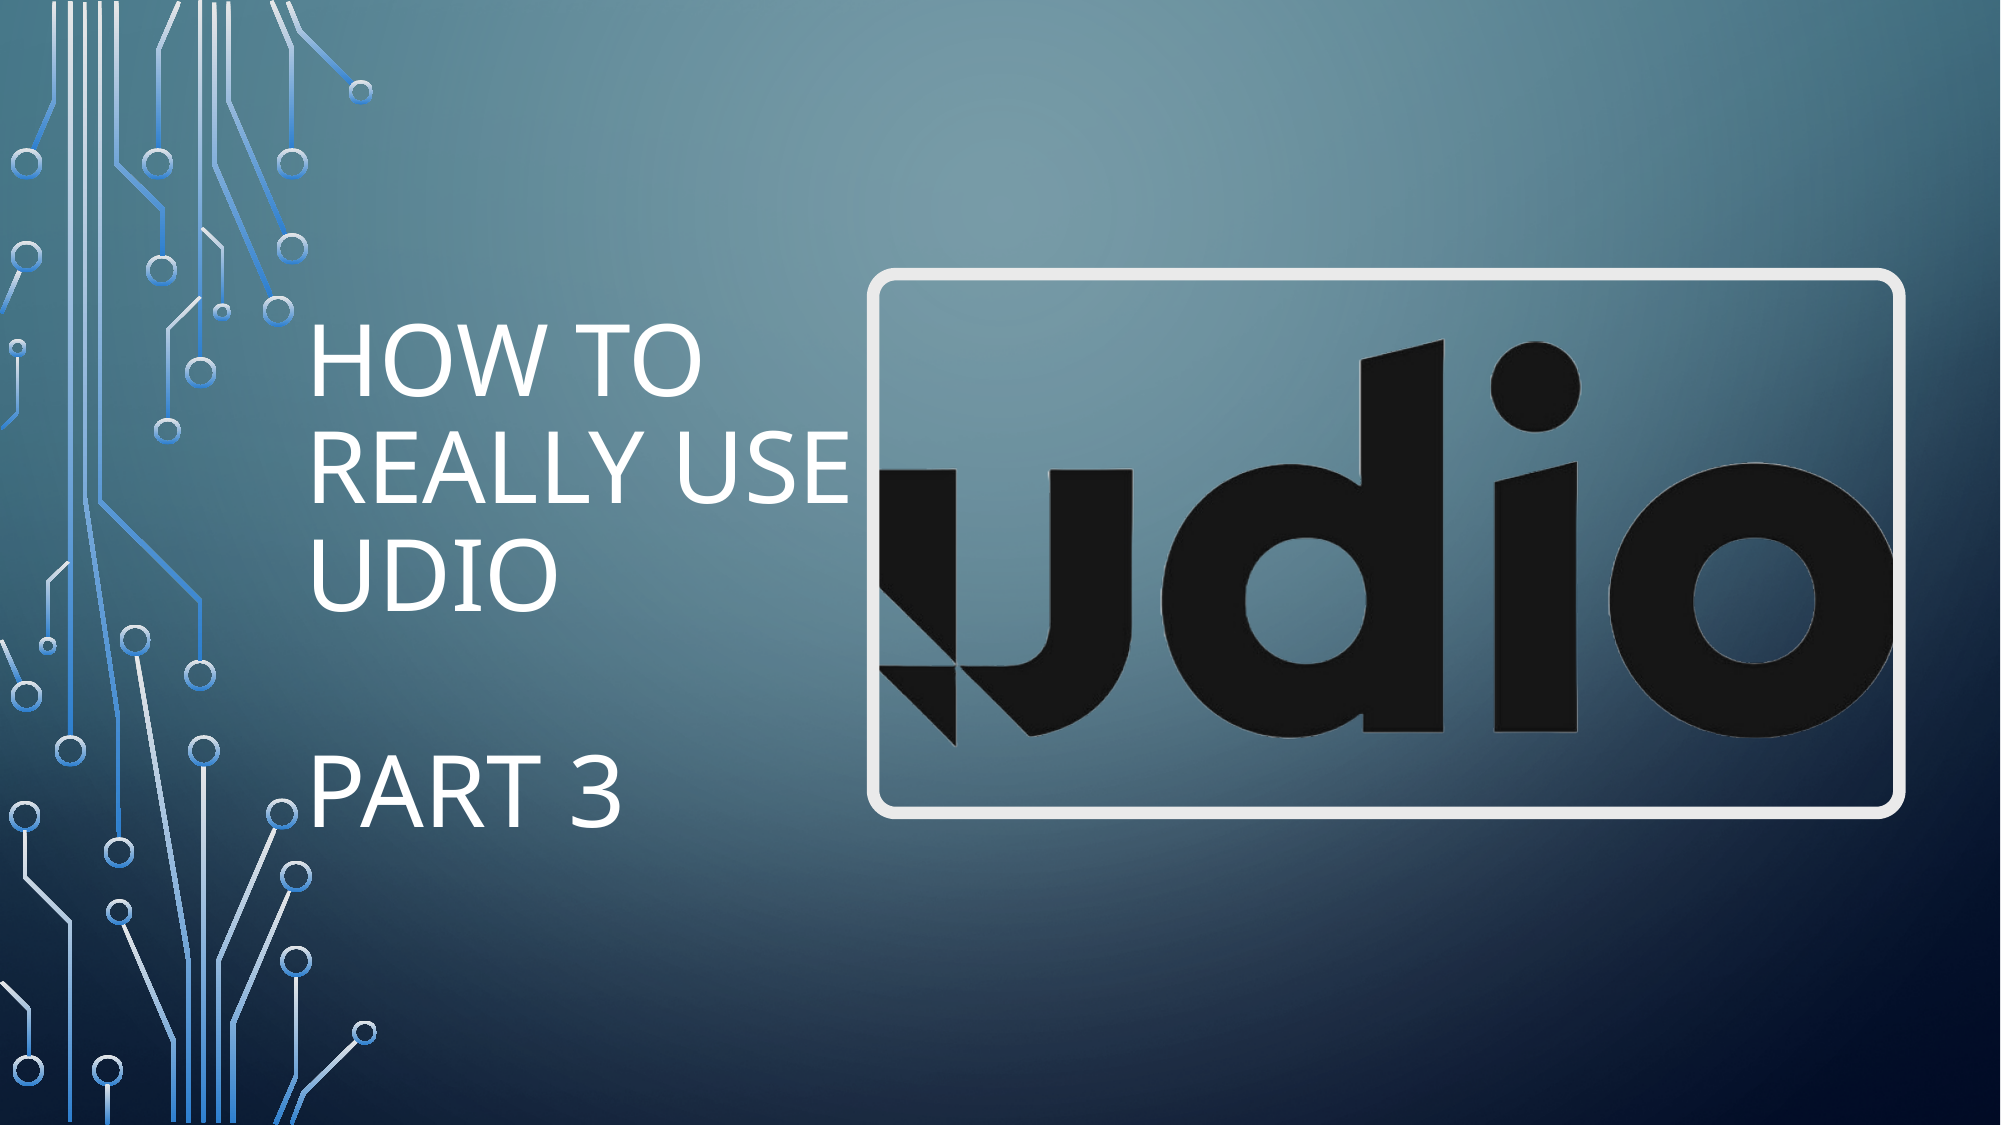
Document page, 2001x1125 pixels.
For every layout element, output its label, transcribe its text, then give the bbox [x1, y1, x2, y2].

picture [872, 273, 1900, 814]
title How to Really use Udio Part 3 [290, 268, 1733, 857]
